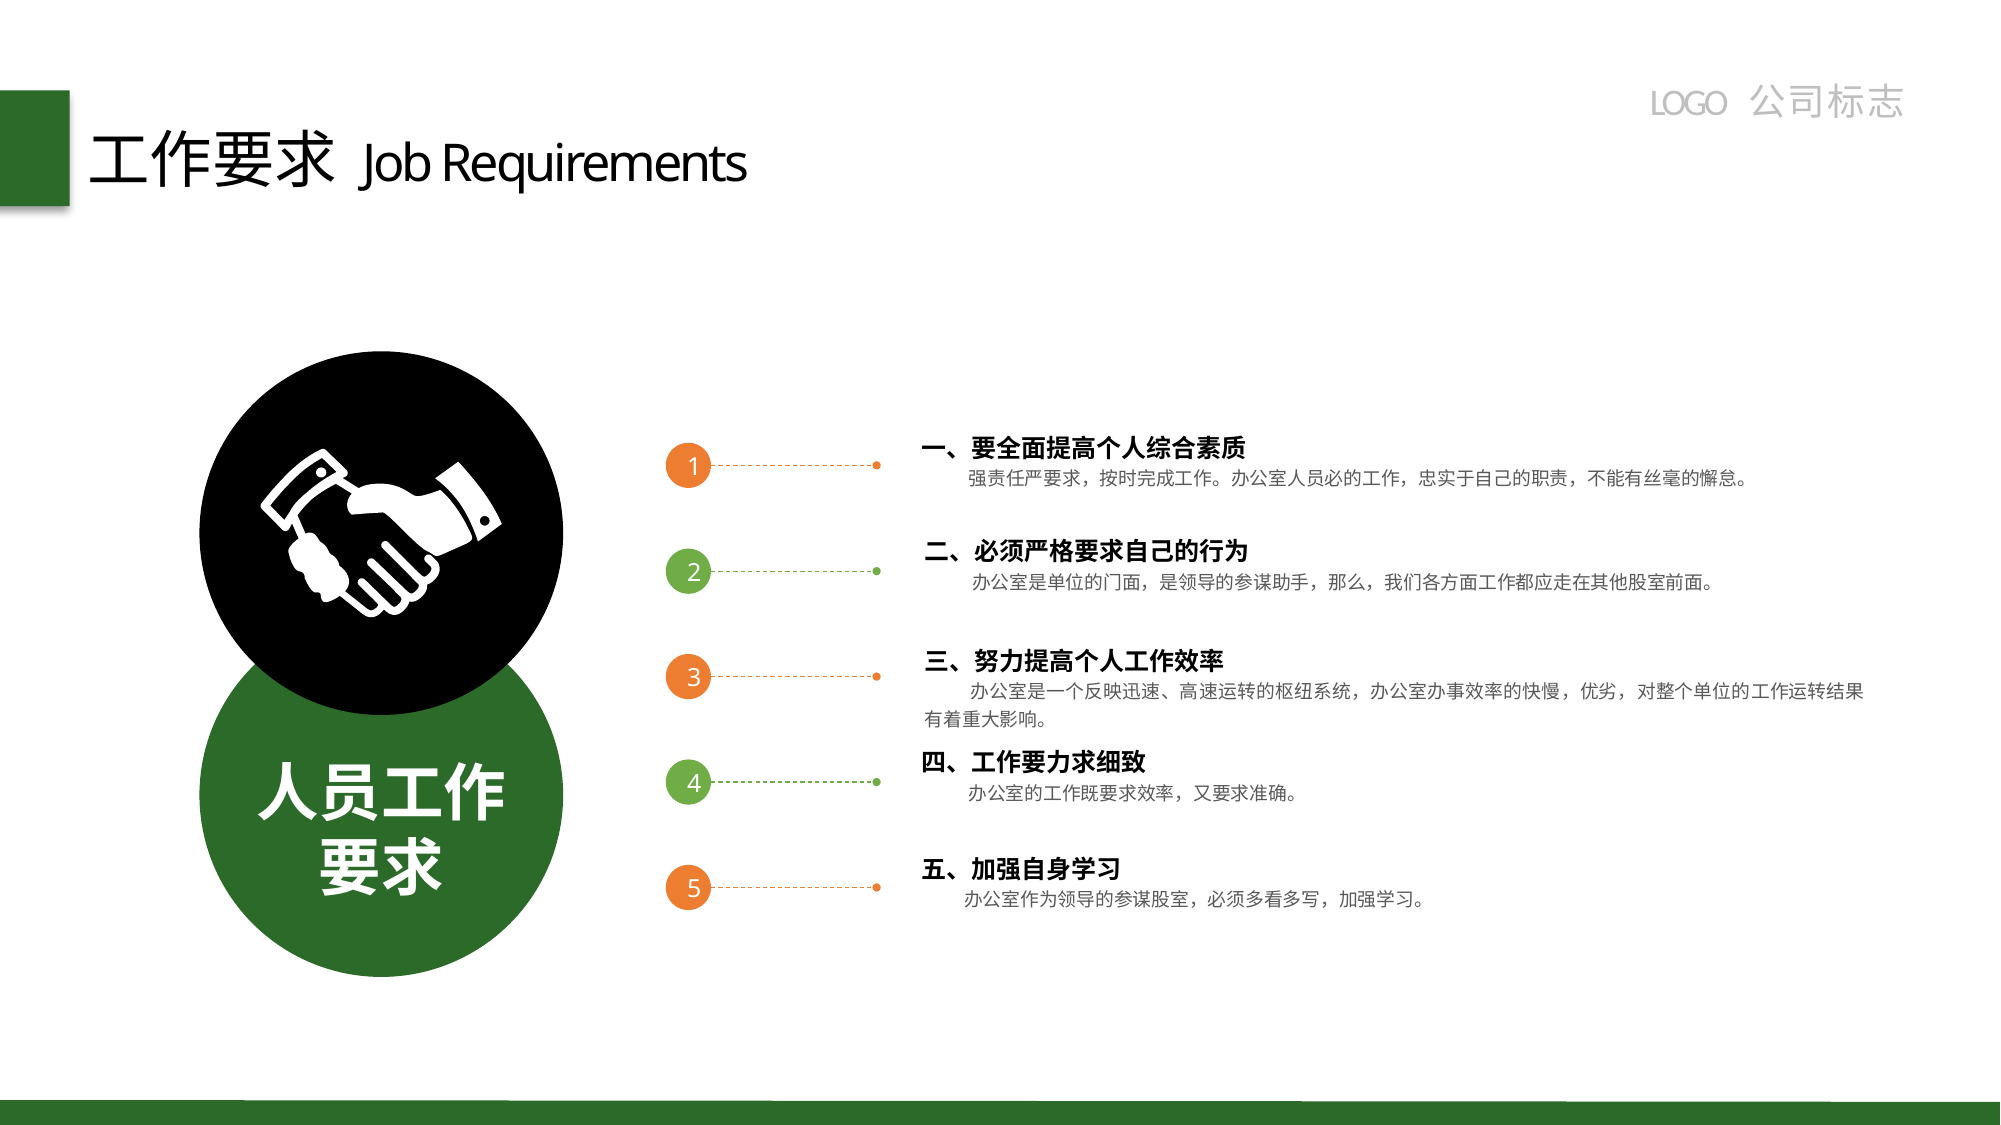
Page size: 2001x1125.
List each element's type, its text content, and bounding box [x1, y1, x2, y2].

text_box [0, 1098, 2000, 1125]
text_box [70, 112, 829, 245]
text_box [665, 442, 877, 911]
text_box [0, 89, 71, 207]
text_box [921, 435, 1880, 912]
text_box LOGO 公 司 标 志 [1635, 70, 1920, 131]
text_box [199, 351, 564, 715]
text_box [199, 715, 564, 977]
